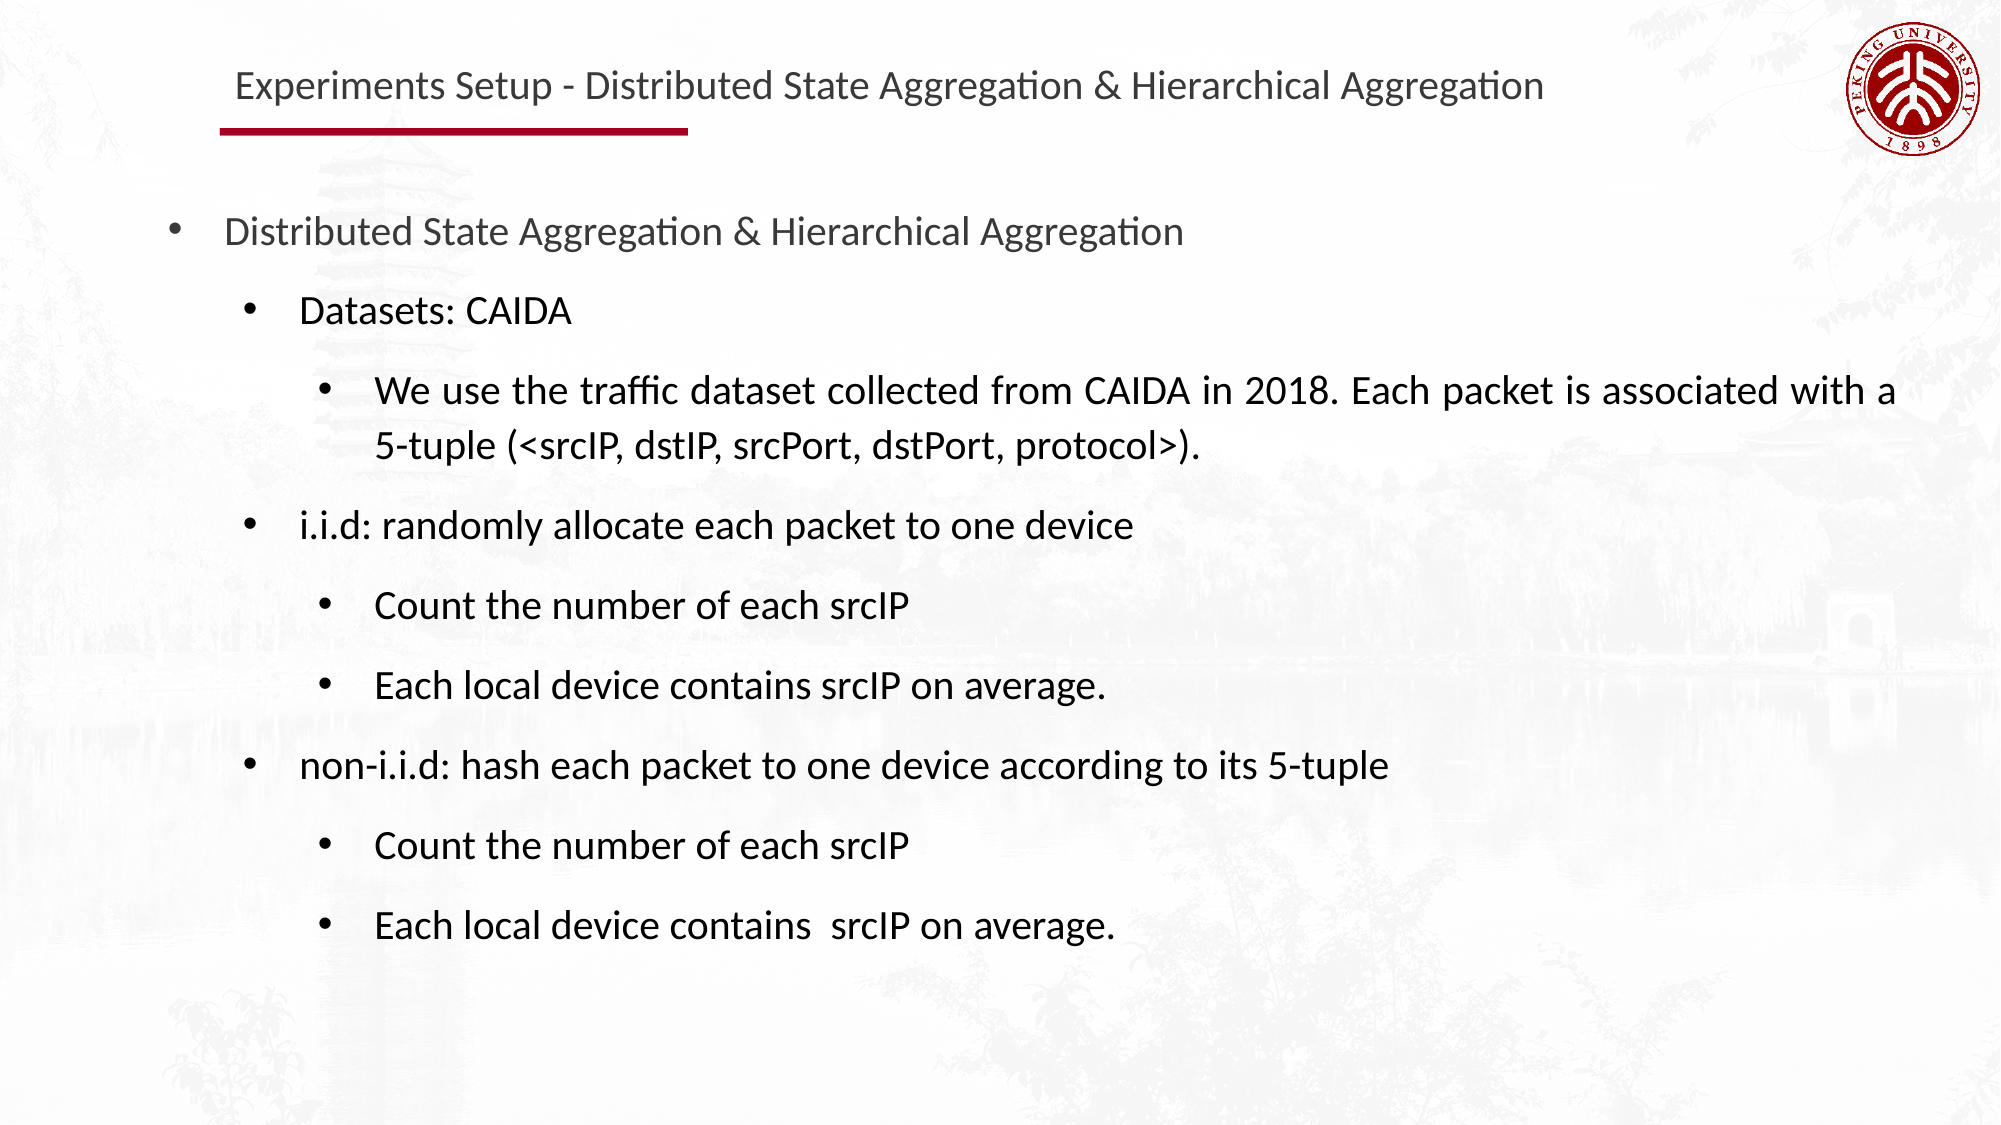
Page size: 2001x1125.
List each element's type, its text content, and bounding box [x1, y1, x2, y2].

picture [0, 0, 2001, 1125]
text_box Experiments Setup - Distributed State Aggregation & Hierarchical Aggregation [219, 50, 1850, 116]
text_box [219, 127, 689, 137]
